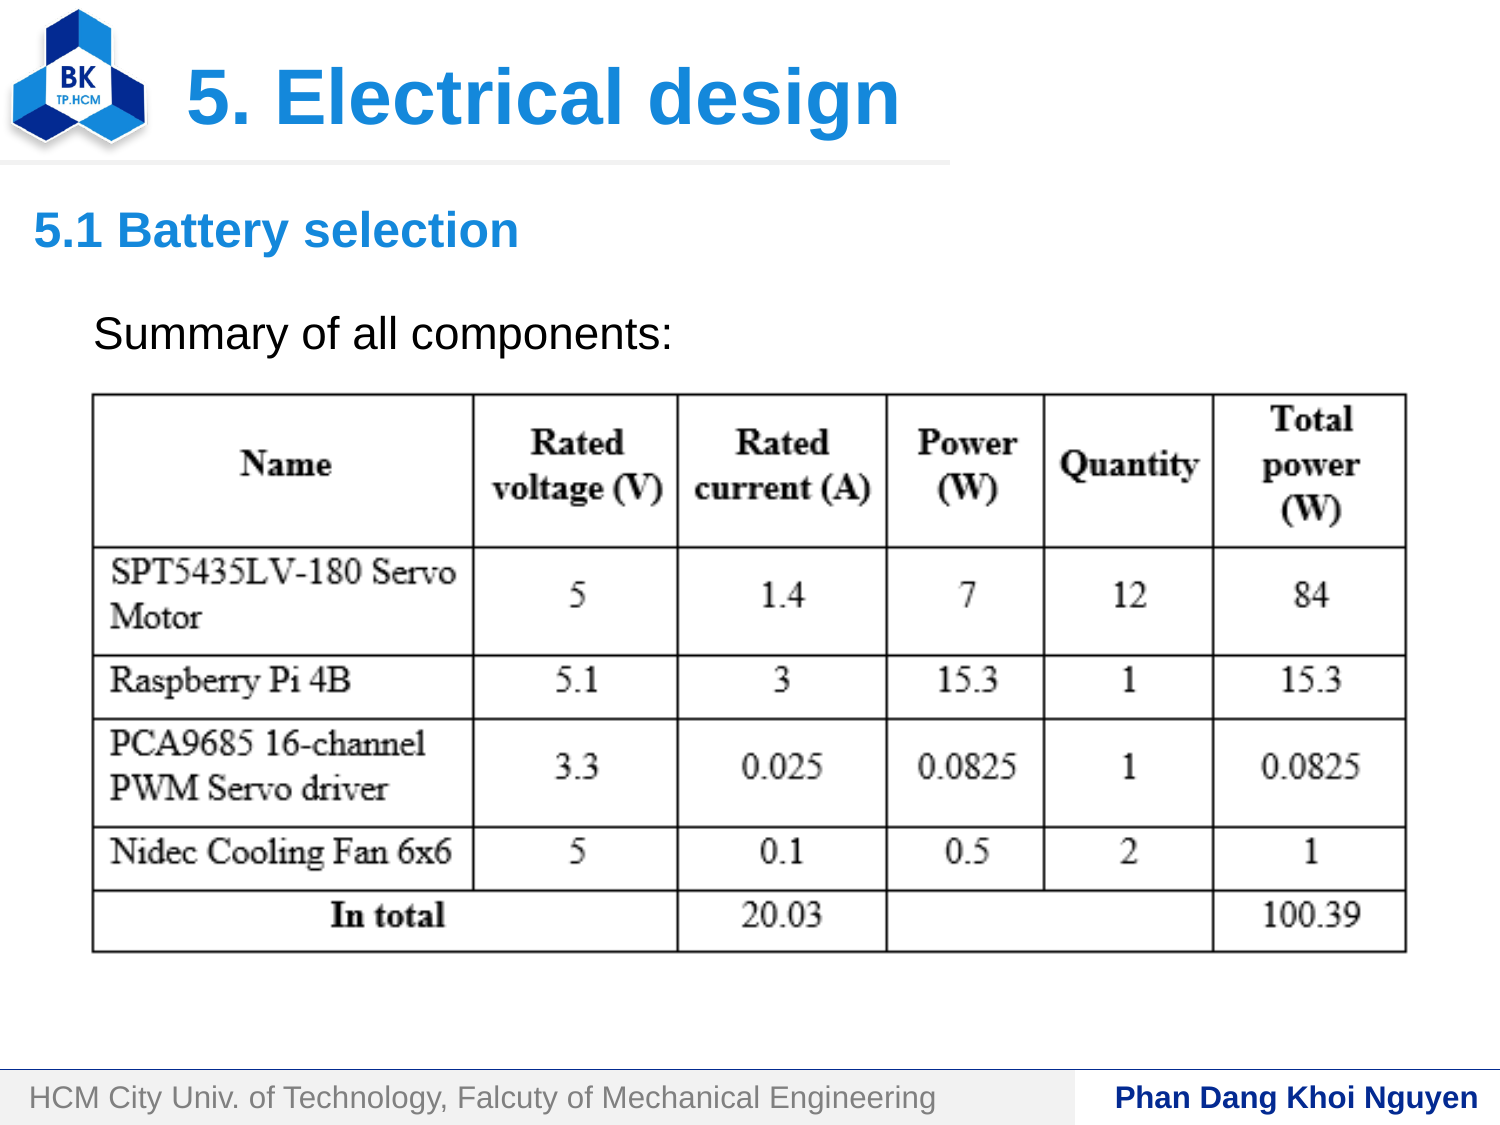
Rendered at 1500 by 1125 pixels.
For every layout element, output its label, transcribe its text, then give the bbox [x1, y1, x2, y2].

title 5. Electrical design [171, 37, 1250, 149]
picture [83, 387, 1417, 963]
picture [9, 6, 148, 144]
text_box Summary of all components: [78, 296, 689, 367]
text_box 5.1 Battery selection [18, 190, 1482, 266]
